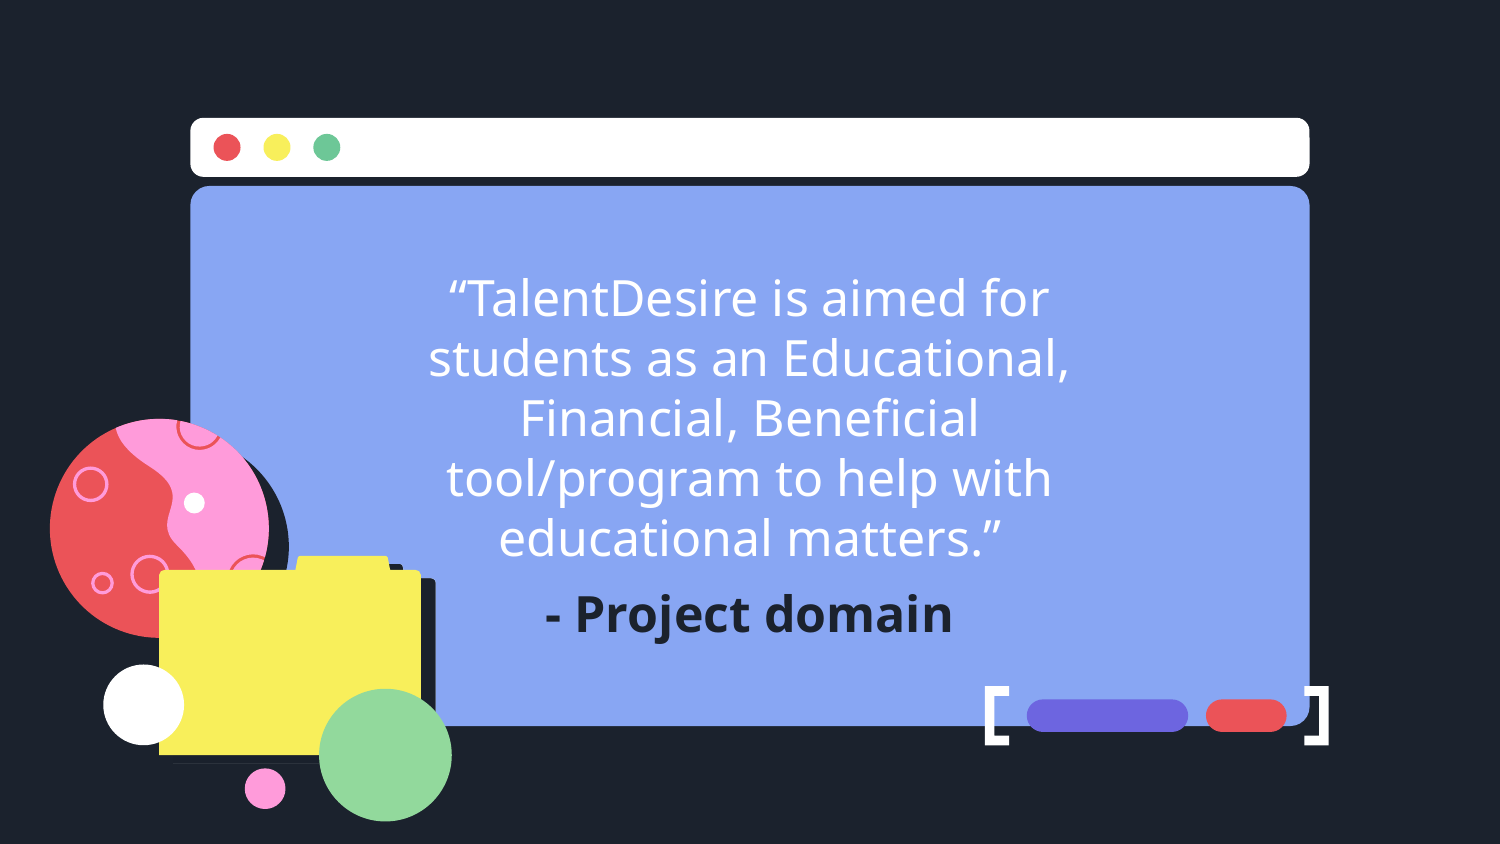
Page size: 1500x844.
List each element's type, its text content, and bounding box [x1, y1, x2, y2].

subtitle “TalentDesire is aimed for students as an Educational, Financial, Beneficial tool/program to help with educational matters.” [403, 251, 1097, 578]
text_box [1026, 699, 1189, 732]
text_box [319, 688, 452, 822]
text_box [1205, 699, 1287, 732]
text_box [984, 686, 1010, 746]
text_box [244, 768, 286, 809]
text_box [5, 374, 314, 683]
text_box [1304, 686, 1329, 746]
text_box [103, 690, 185, 746]
title - Project domain [403, 578, 1097, 700]
text_box [159, 555, 403, 756]
